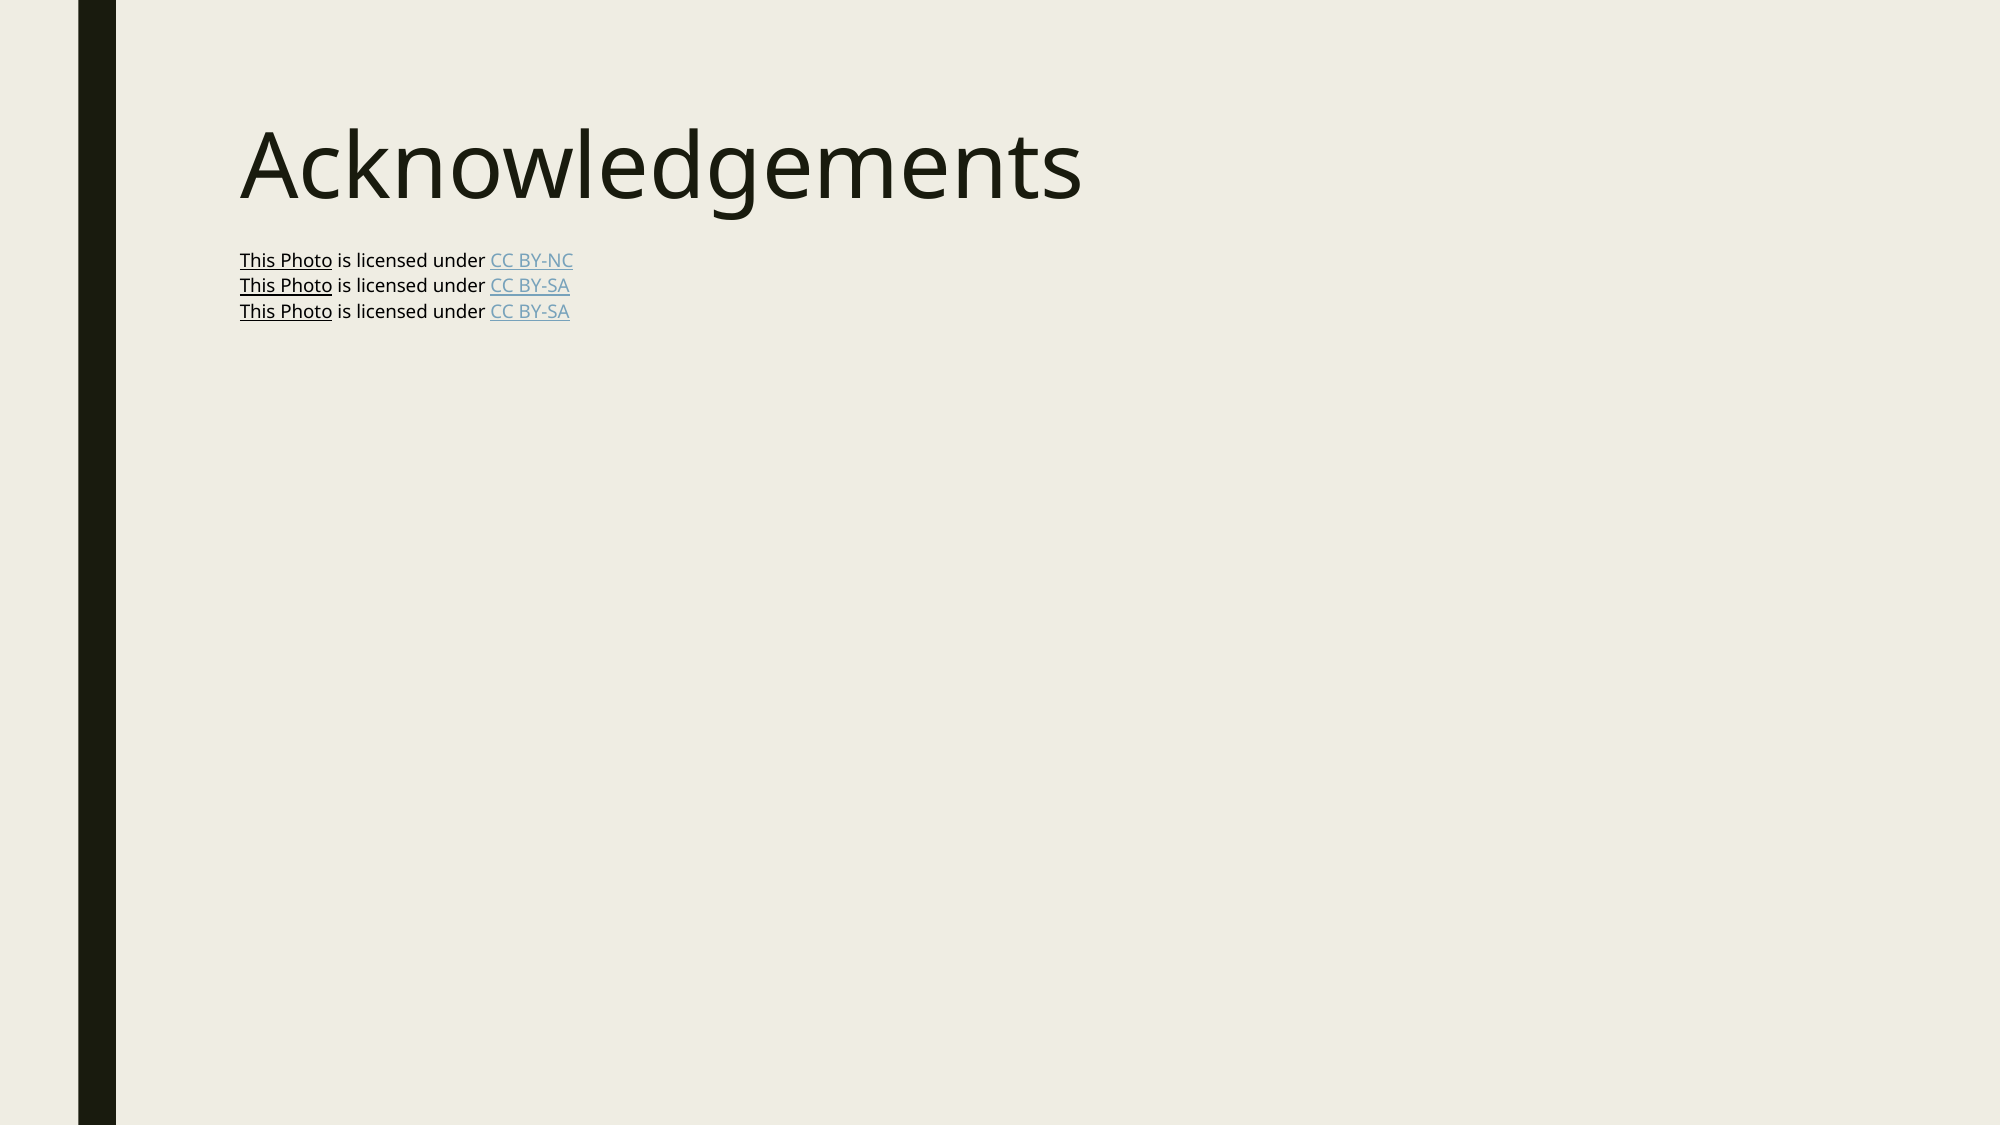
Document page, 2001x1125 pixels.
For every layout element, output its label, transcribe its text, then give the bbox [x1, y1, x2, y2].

text_box This Photo is licensed under CC BY-NC This Photo is licensed under CC BY-SA This Photo is licensed under CC BY-SA [225, 241, 1884, 355]
title Acknowledgements [225, 112, 1800, 241]
